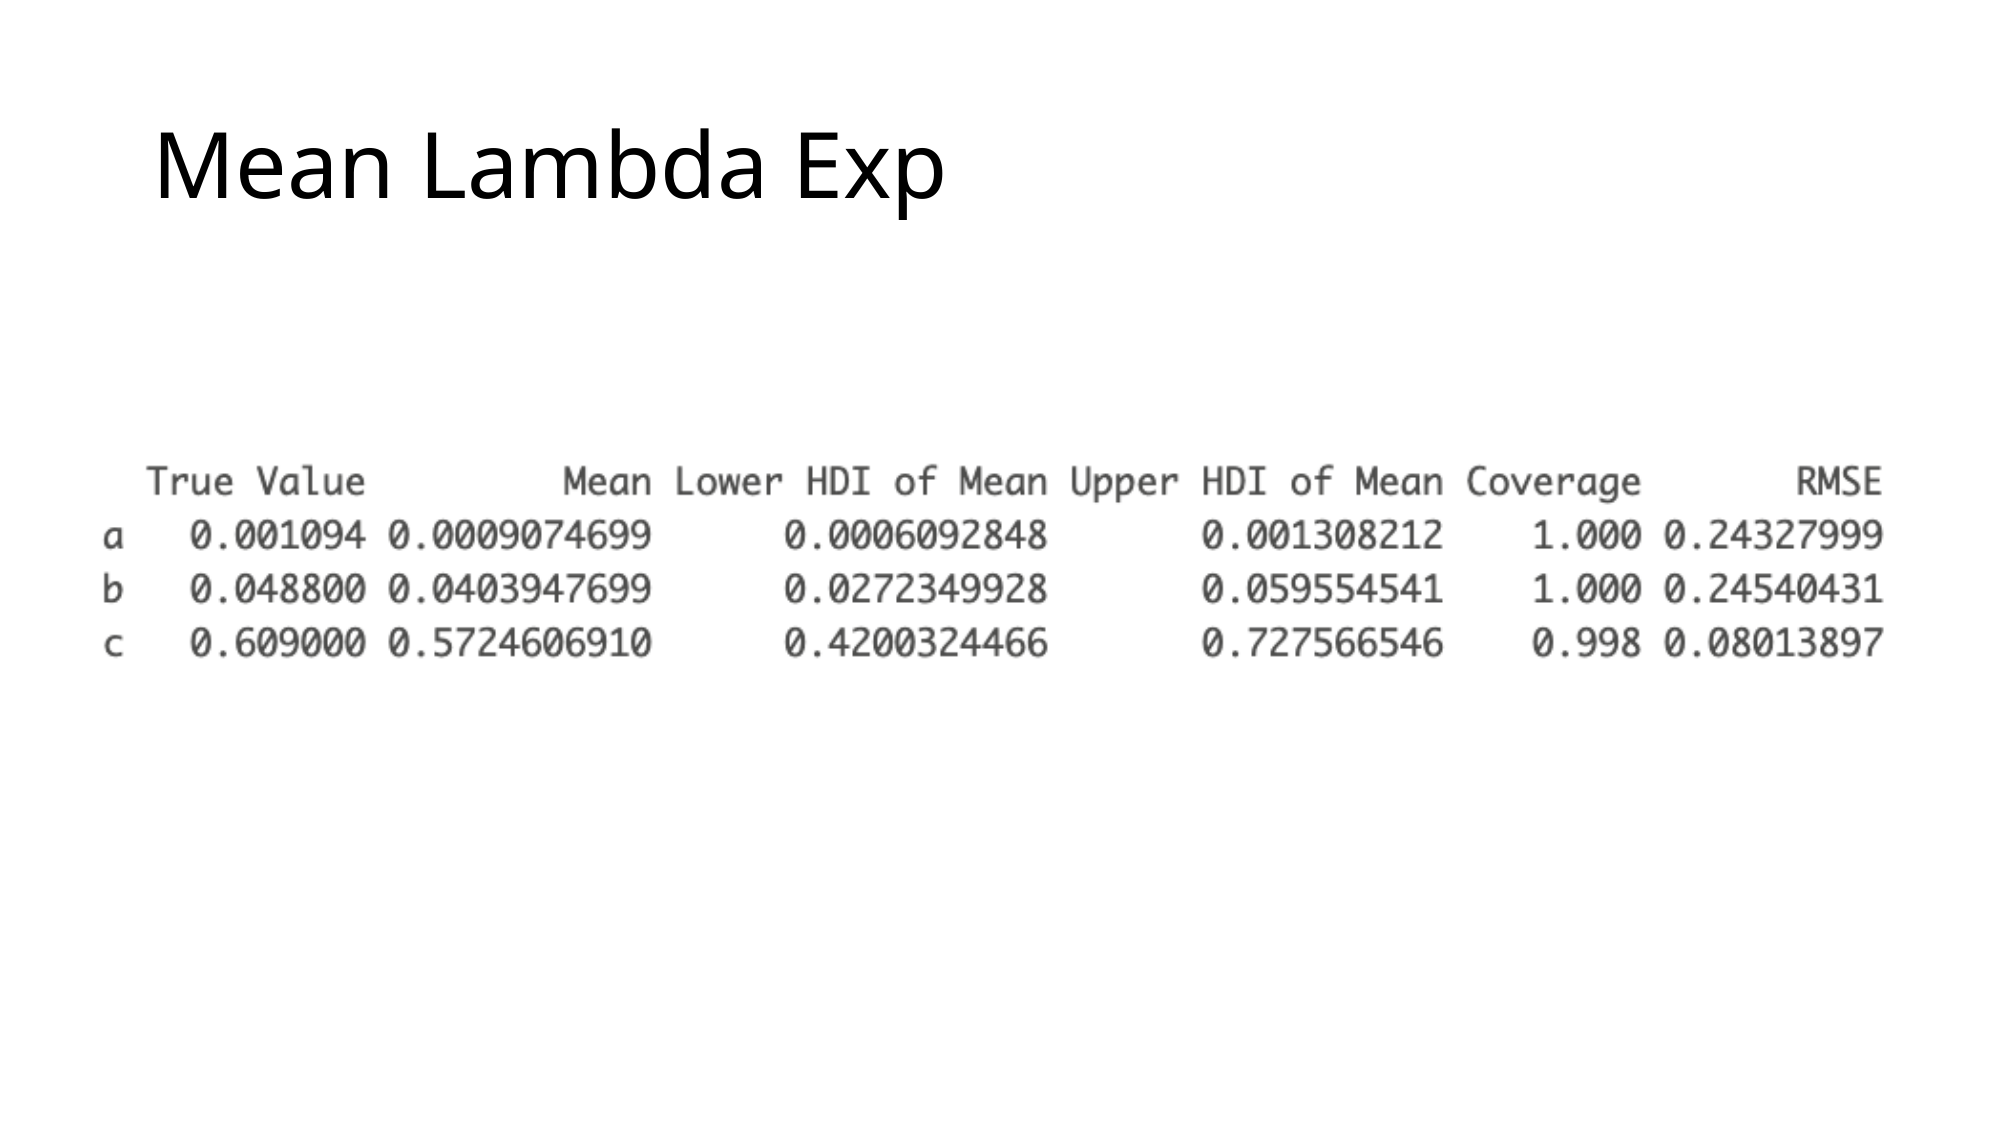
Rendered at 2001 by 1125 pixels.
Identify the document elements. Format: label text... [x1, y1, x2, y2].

picture [97, 453, 1903, 672]
title Mean Lambda Exp [137, 59, 1863, 278]
